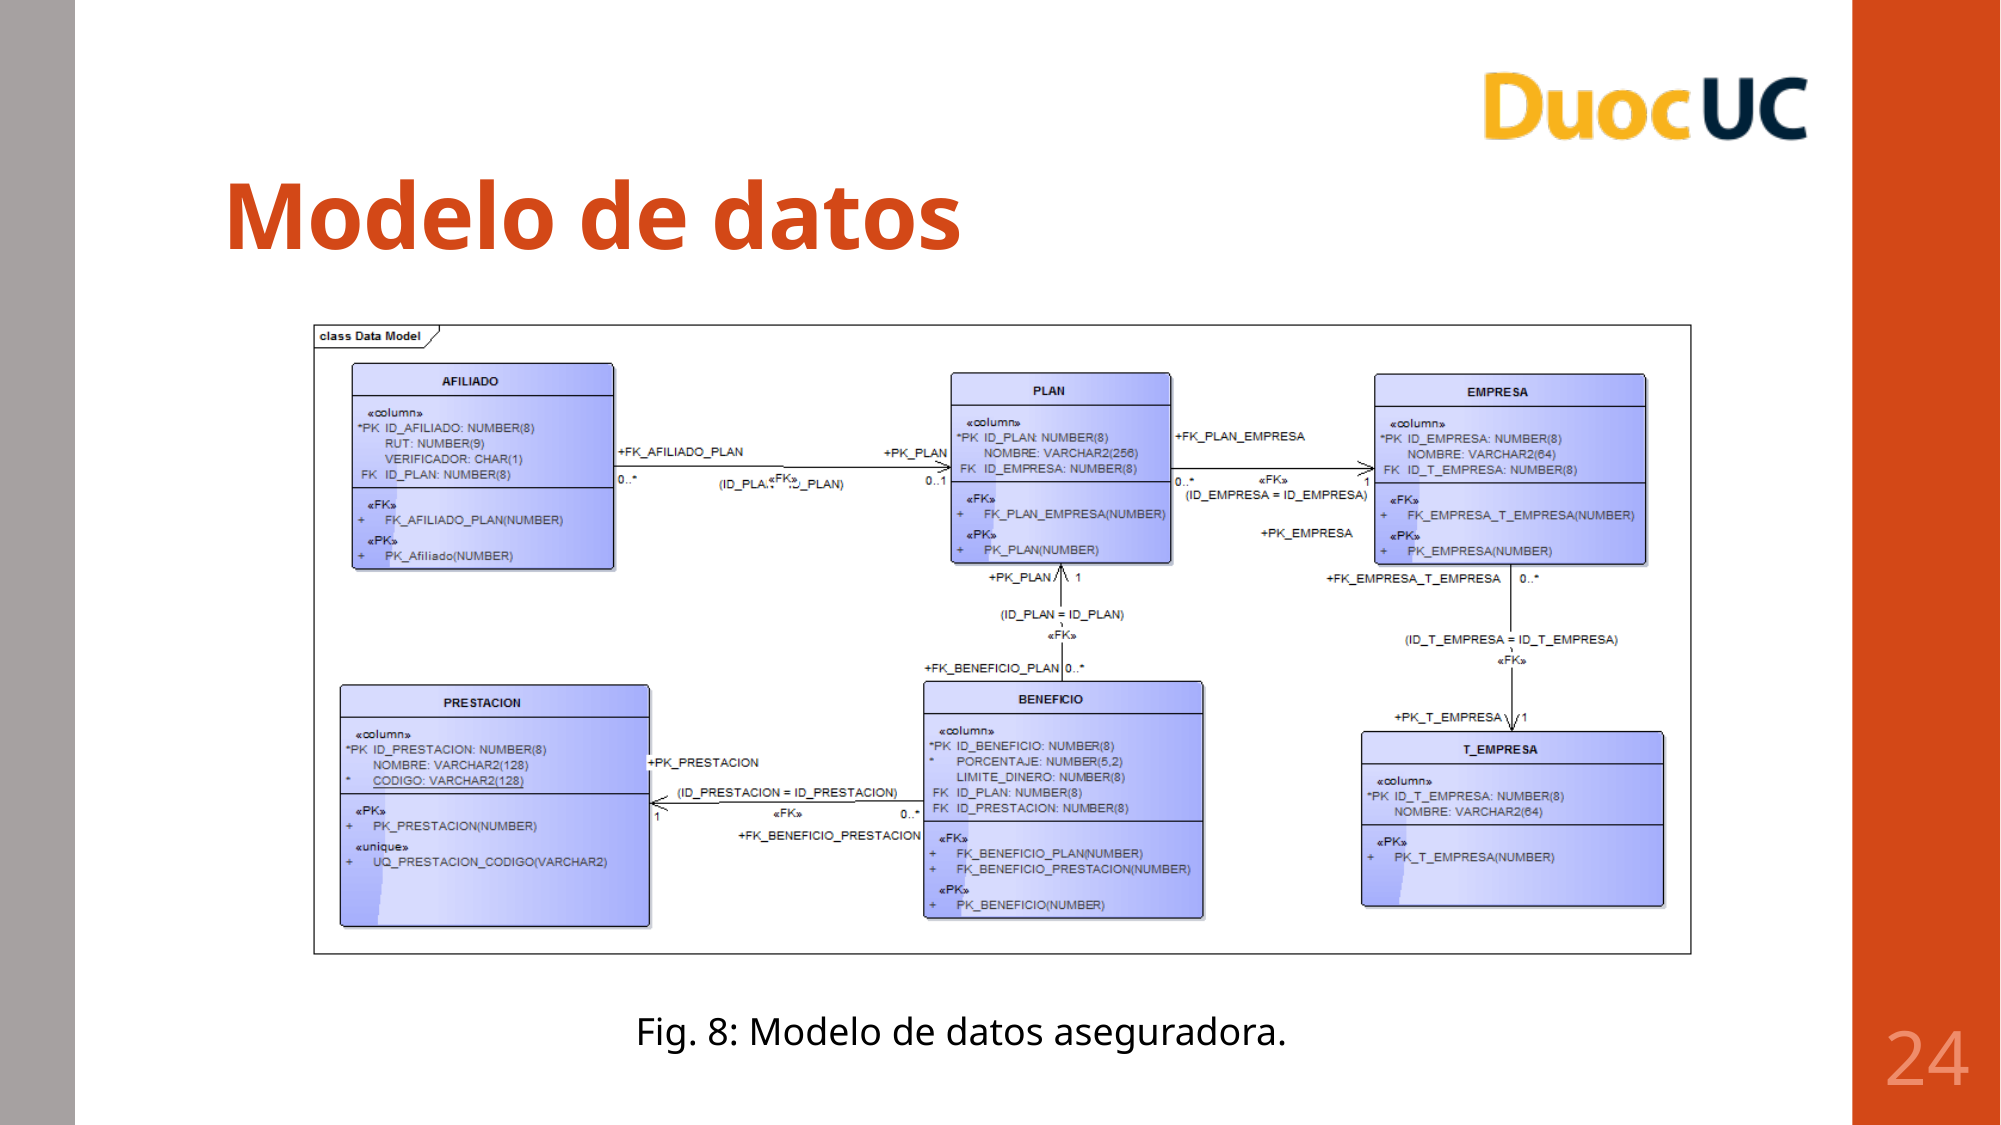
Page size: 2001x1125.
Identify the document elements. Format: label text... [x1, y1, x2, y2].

title Modelo de datos [206, 48, 1797, 278]
picture [1479, 61, 1809, 149]
text_box Fig. 8: Modelo de datos aseguradora. [620, 1000, 1303, 1061]
slide_number 23 [1852, 1012, 2000, 1110]
picture [310, 321, 1694, 957]
